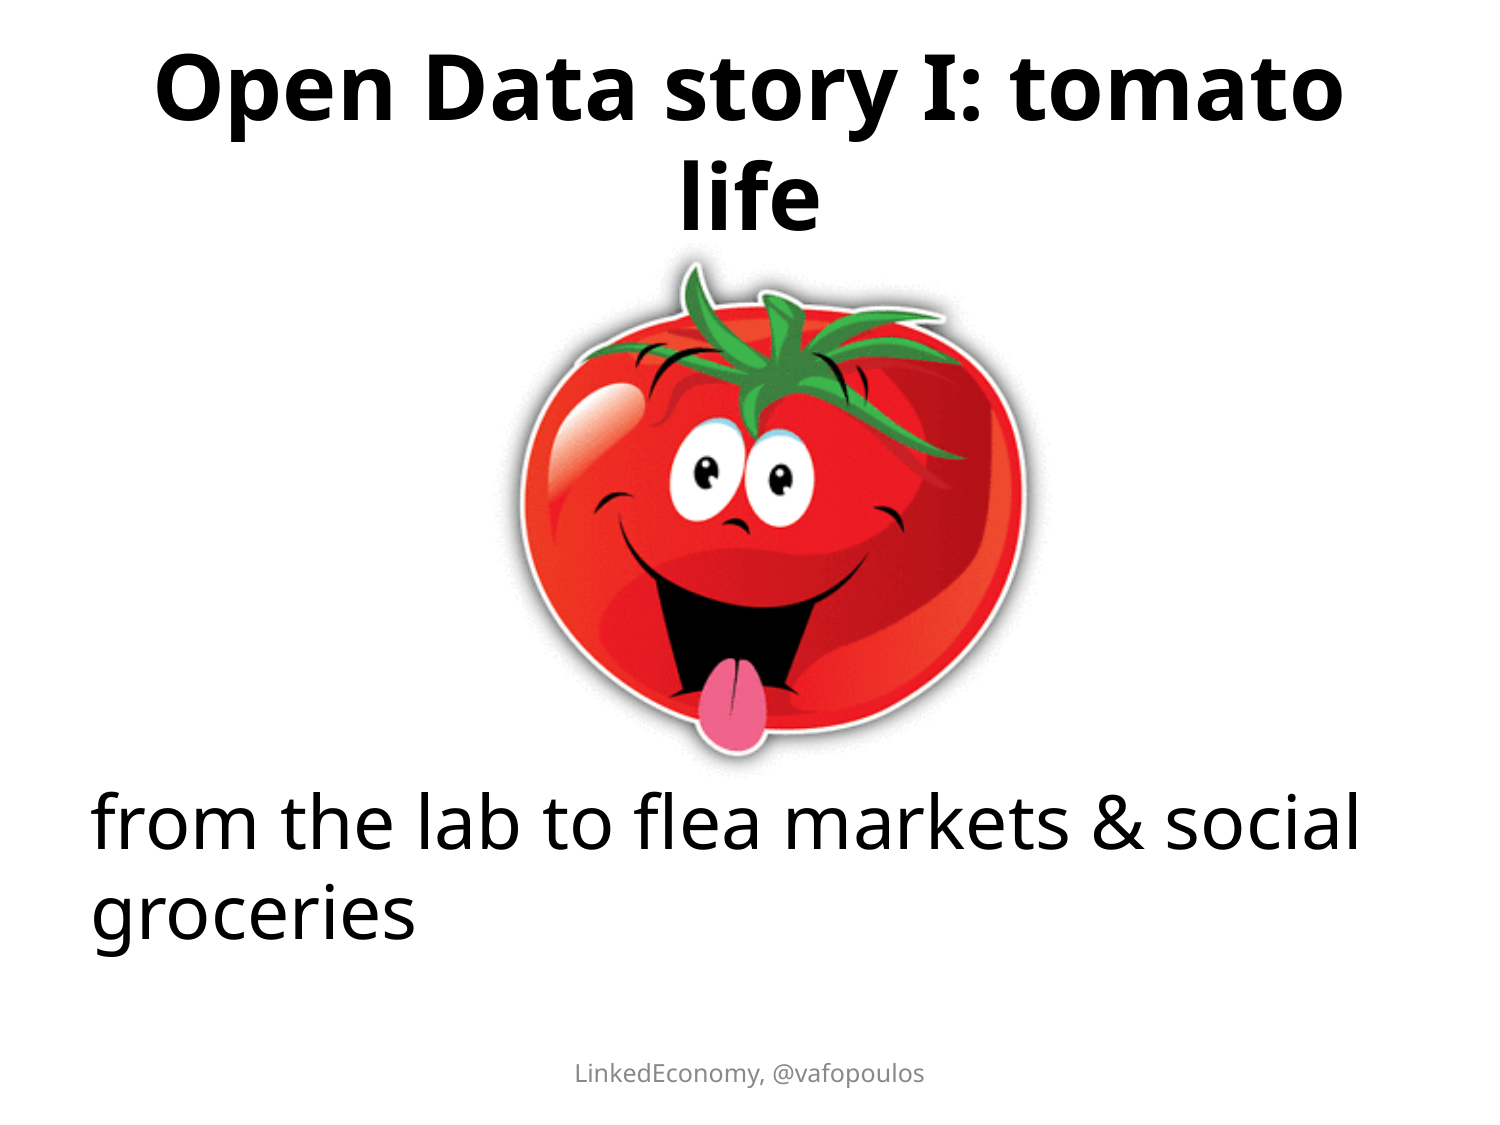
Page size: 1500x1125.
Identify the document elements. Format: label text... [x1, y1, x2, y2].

list from the lab to flea markets & social groceries [75, 262, 1425, 1005]
picture [489, 243, 1058, 787]
title Open Data story I: tomato life [75, 45, 1425, 233]
footer LinkedEconomy, @vafopoulos [512, 1042, 988, 1103]
